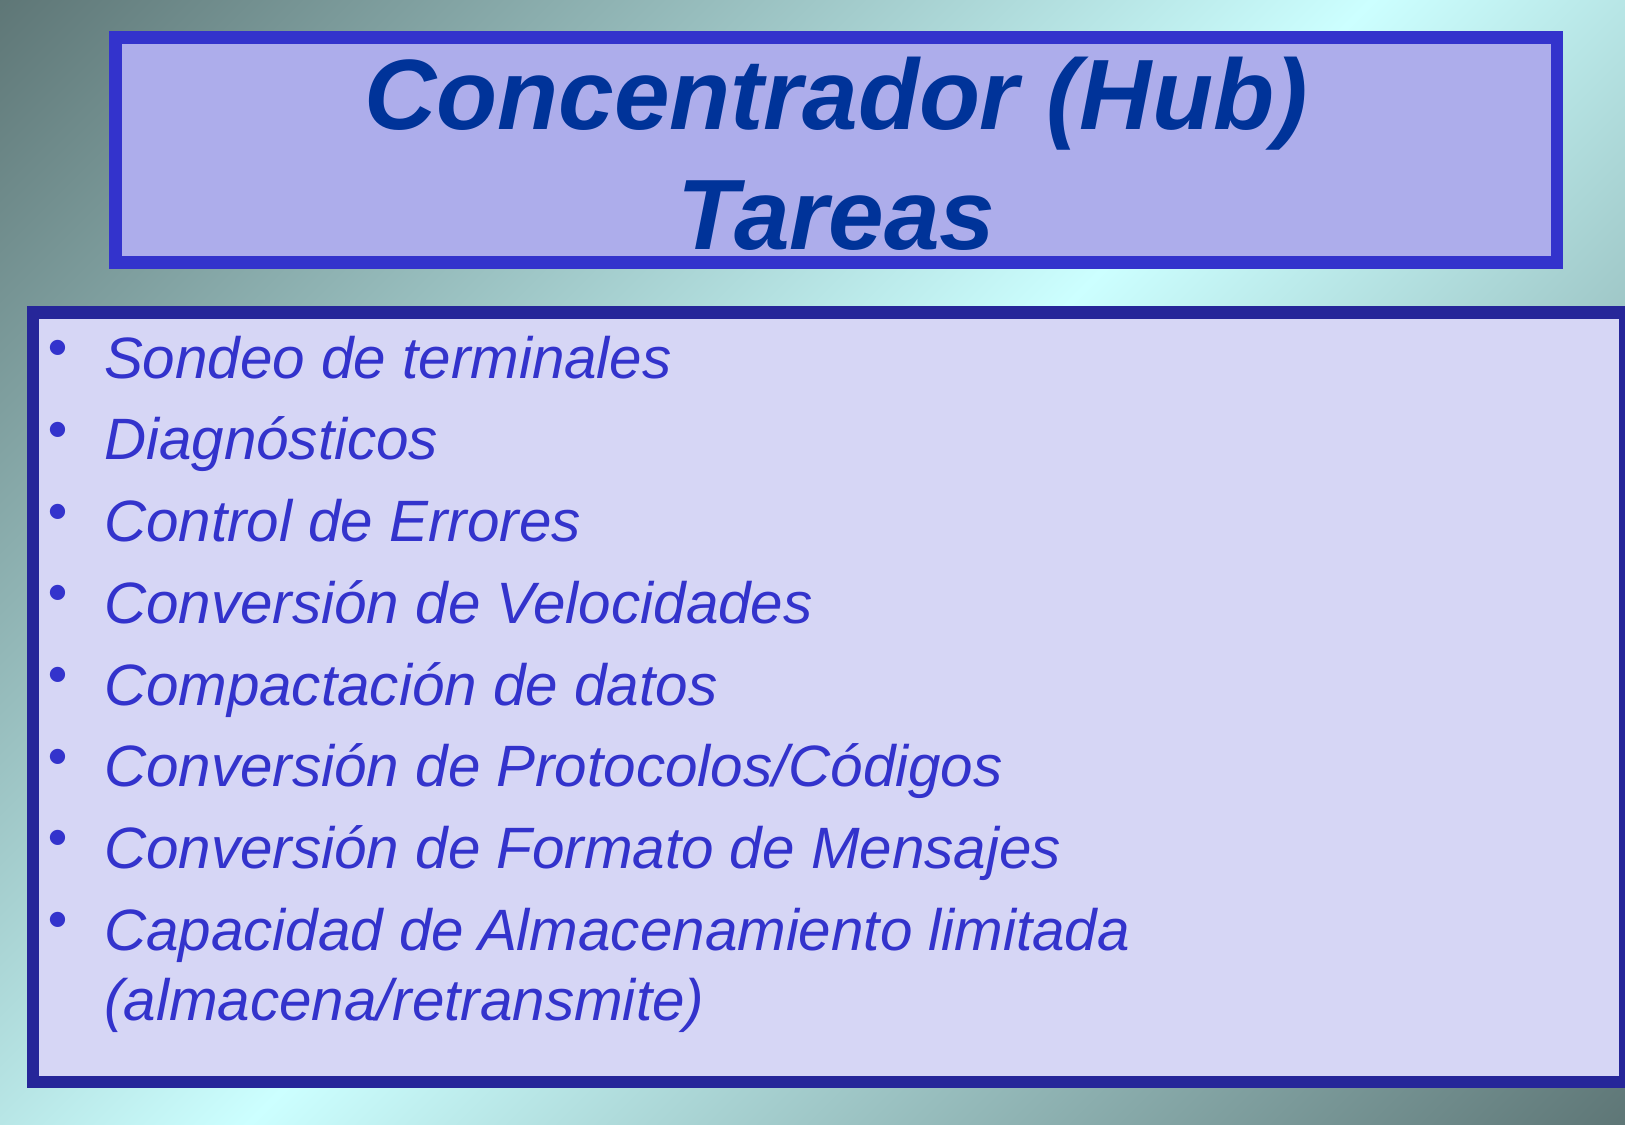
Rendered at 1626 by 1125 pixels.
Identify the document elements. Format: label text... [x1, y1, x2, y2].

list Sondeo de terminales Diagnósticos Control de Errores Conversión de Velocidades Compactación de datos Conversión de Protocolos/Códigos Conversión de Formato de Mensajes Capacidad de Almacenamiento limitada (almacena/retransmite) [32, 312, 1625, 1083]
title Concentrador (Hub) Tareas [115, 37, 1558, 263]
